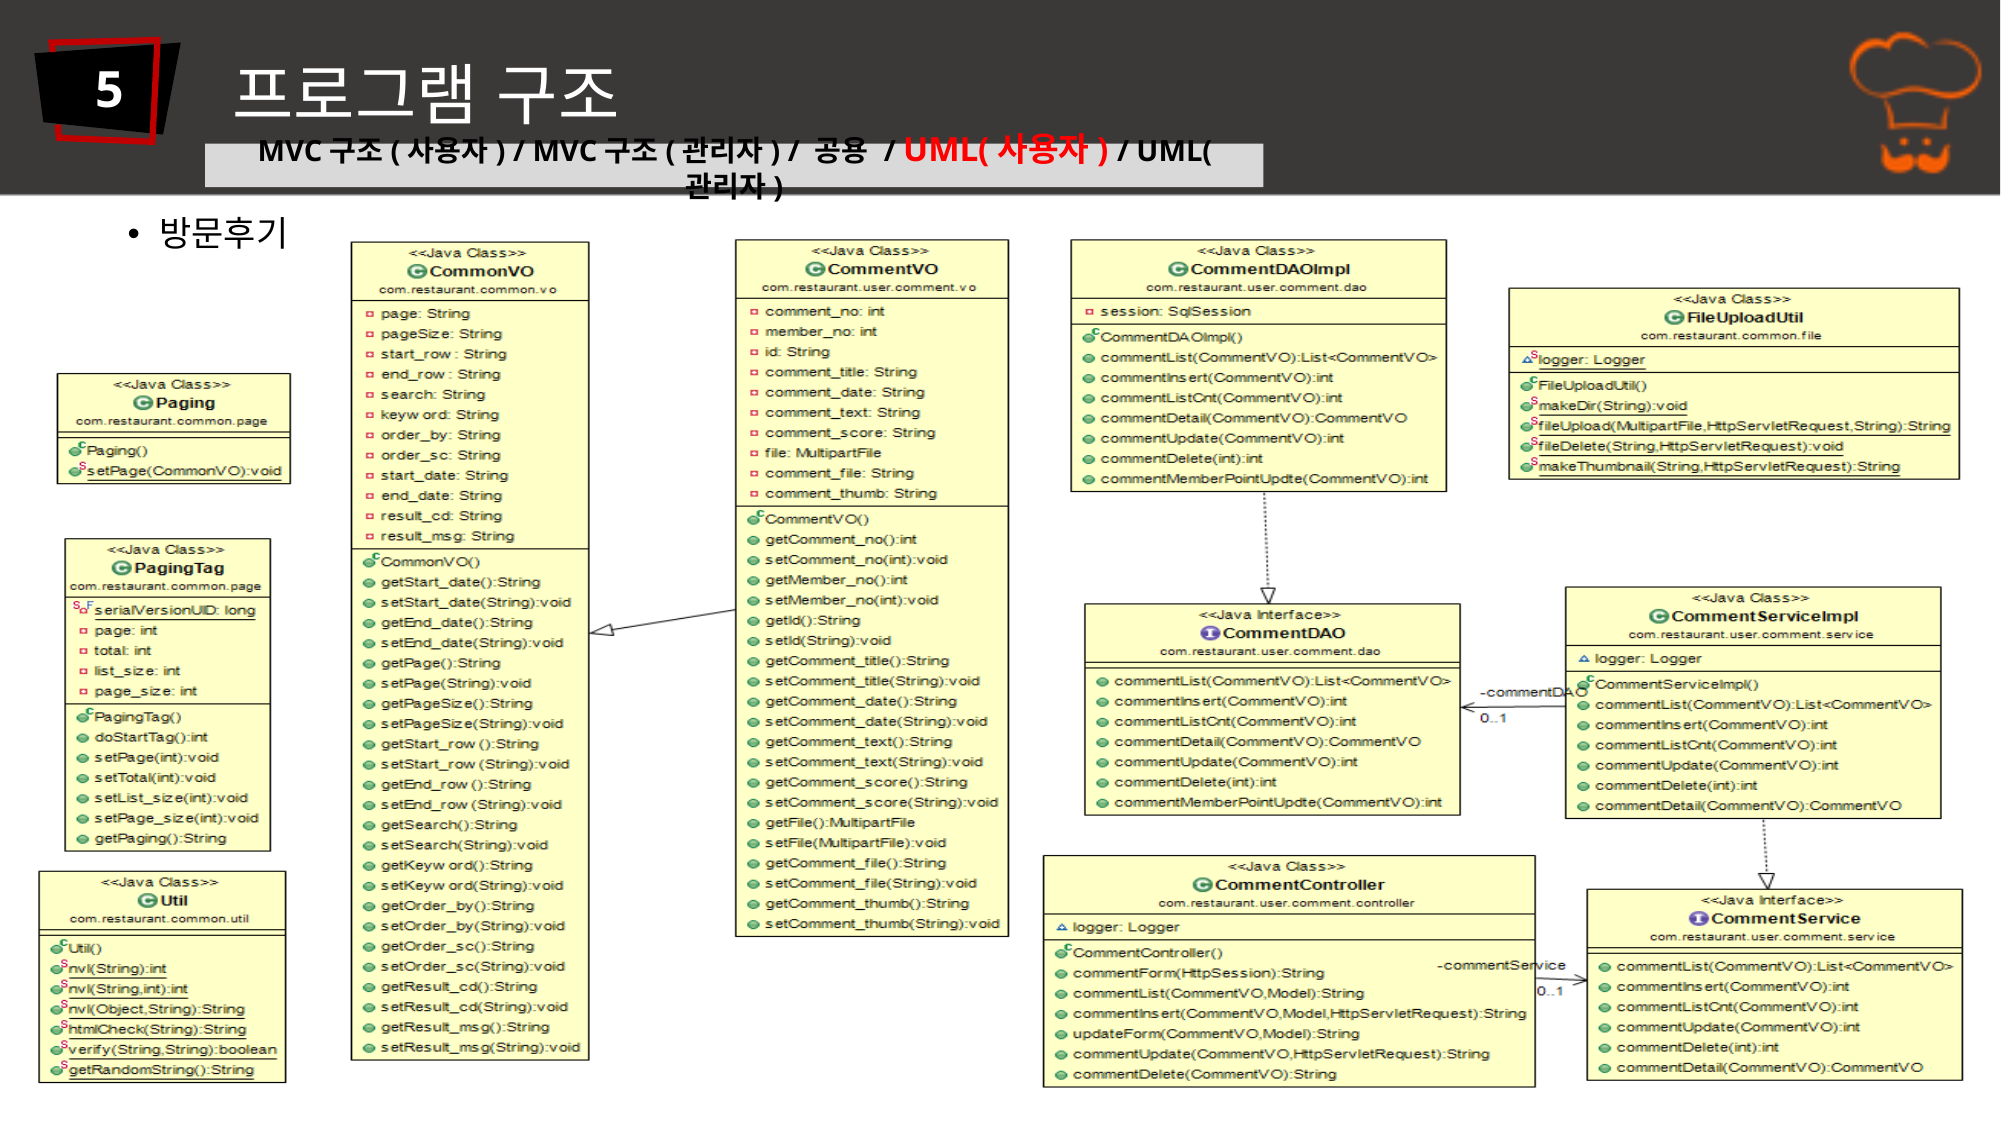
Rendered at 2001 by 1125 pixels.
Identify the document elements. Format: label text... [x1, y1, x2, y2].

text_box 프로그램 구조 [217, 45, 635, 141]
text_box 방문후기 [112, 209, 972, 236]
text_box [34, 40, 181, 142]
picture [0, 0, 2001, 1125]
text_box MVC구조(사용자) / MVC구조(관리자) / 공용 / UML(사용자) / UML(관리자) [205, 143, 1264, 188]
